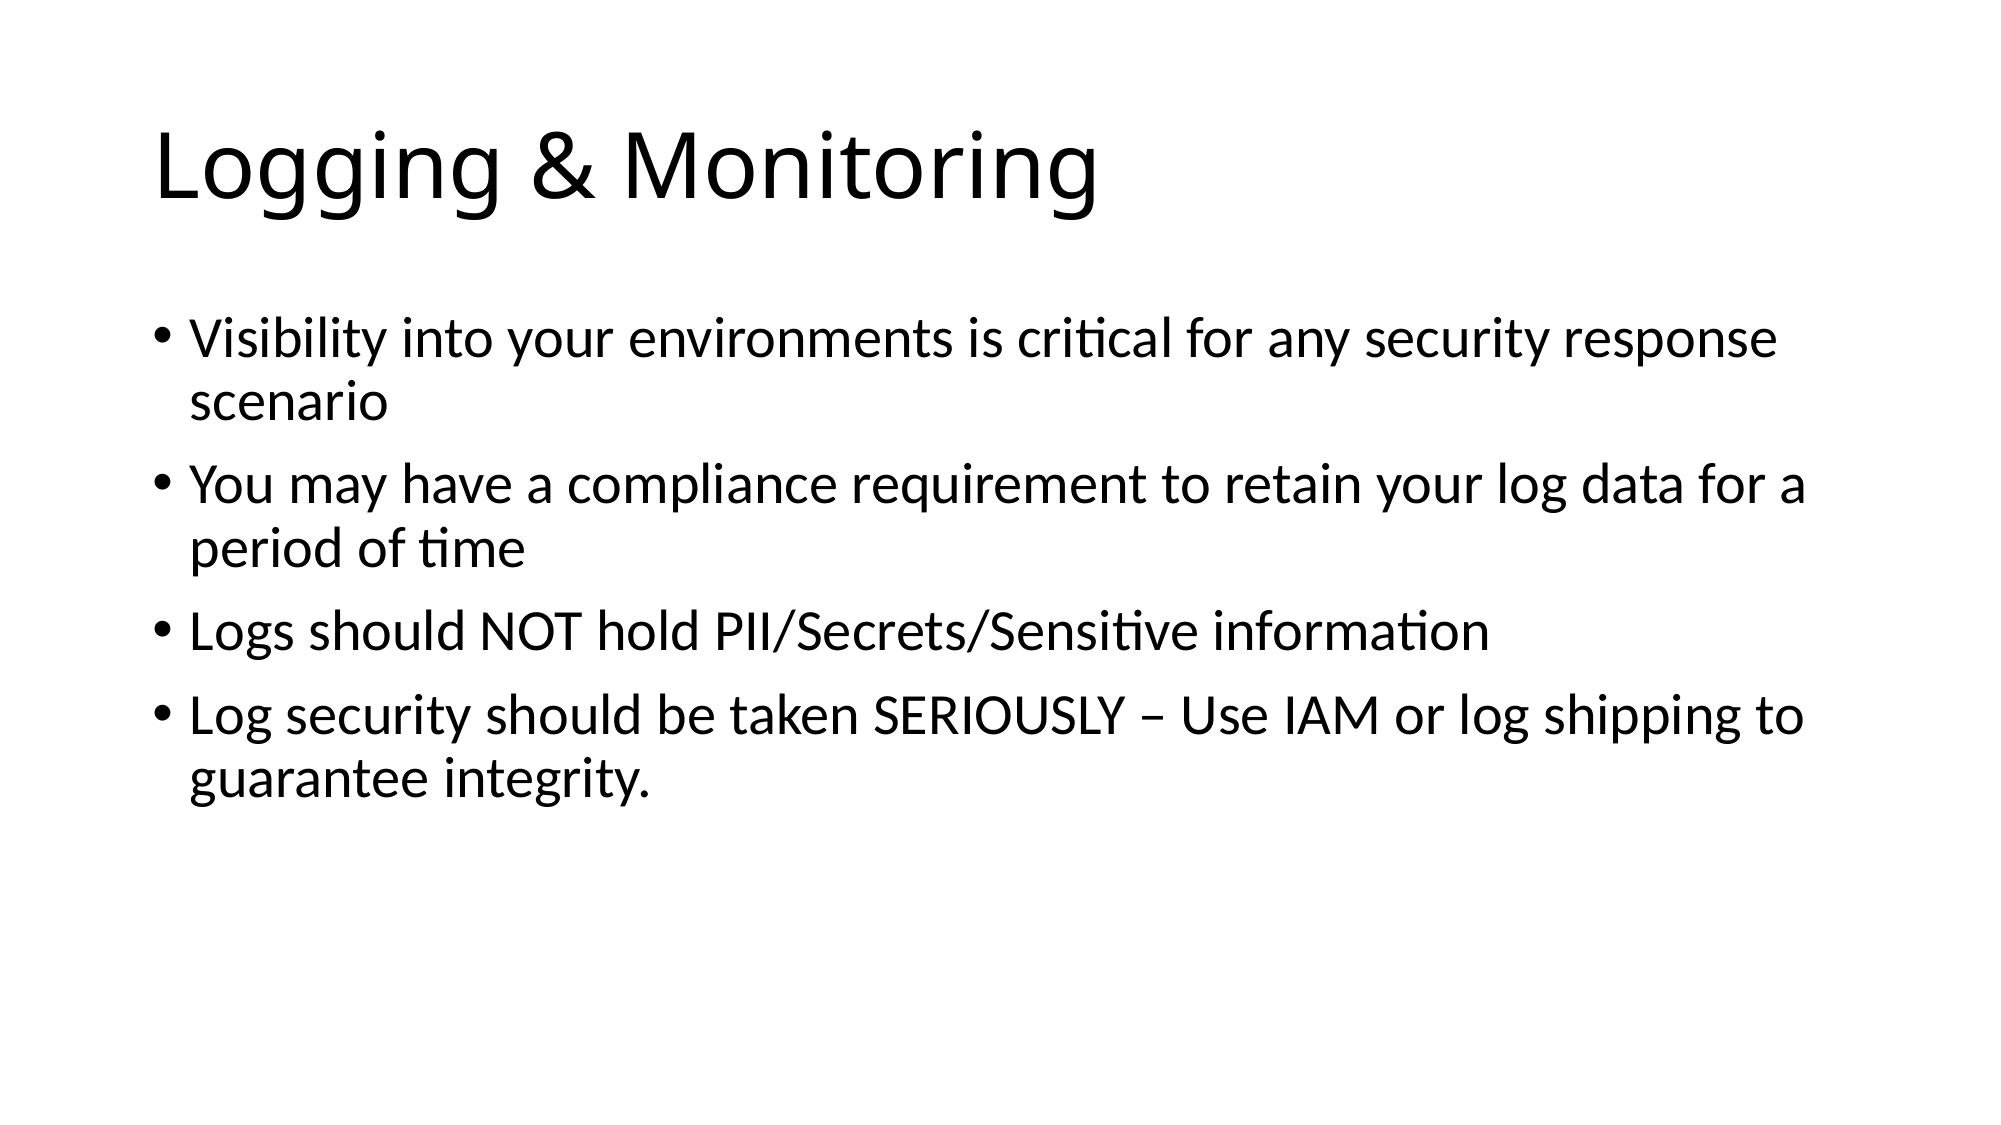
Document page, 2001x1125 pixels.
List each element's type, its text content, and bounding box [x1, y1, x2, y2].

list Visibility into your environments is critical for any security response scenario You may have a compliance requirement to retain your log data for a period of time Logs should NOT hold PII/Secrets/Sensitive information Log security should be taken SERIOUSLY – Use IAM or log shipping to guarantee integrity. [137, 299, 1863, 1014]
title Logging & Monitoring [137, 59, 1863, 278]
